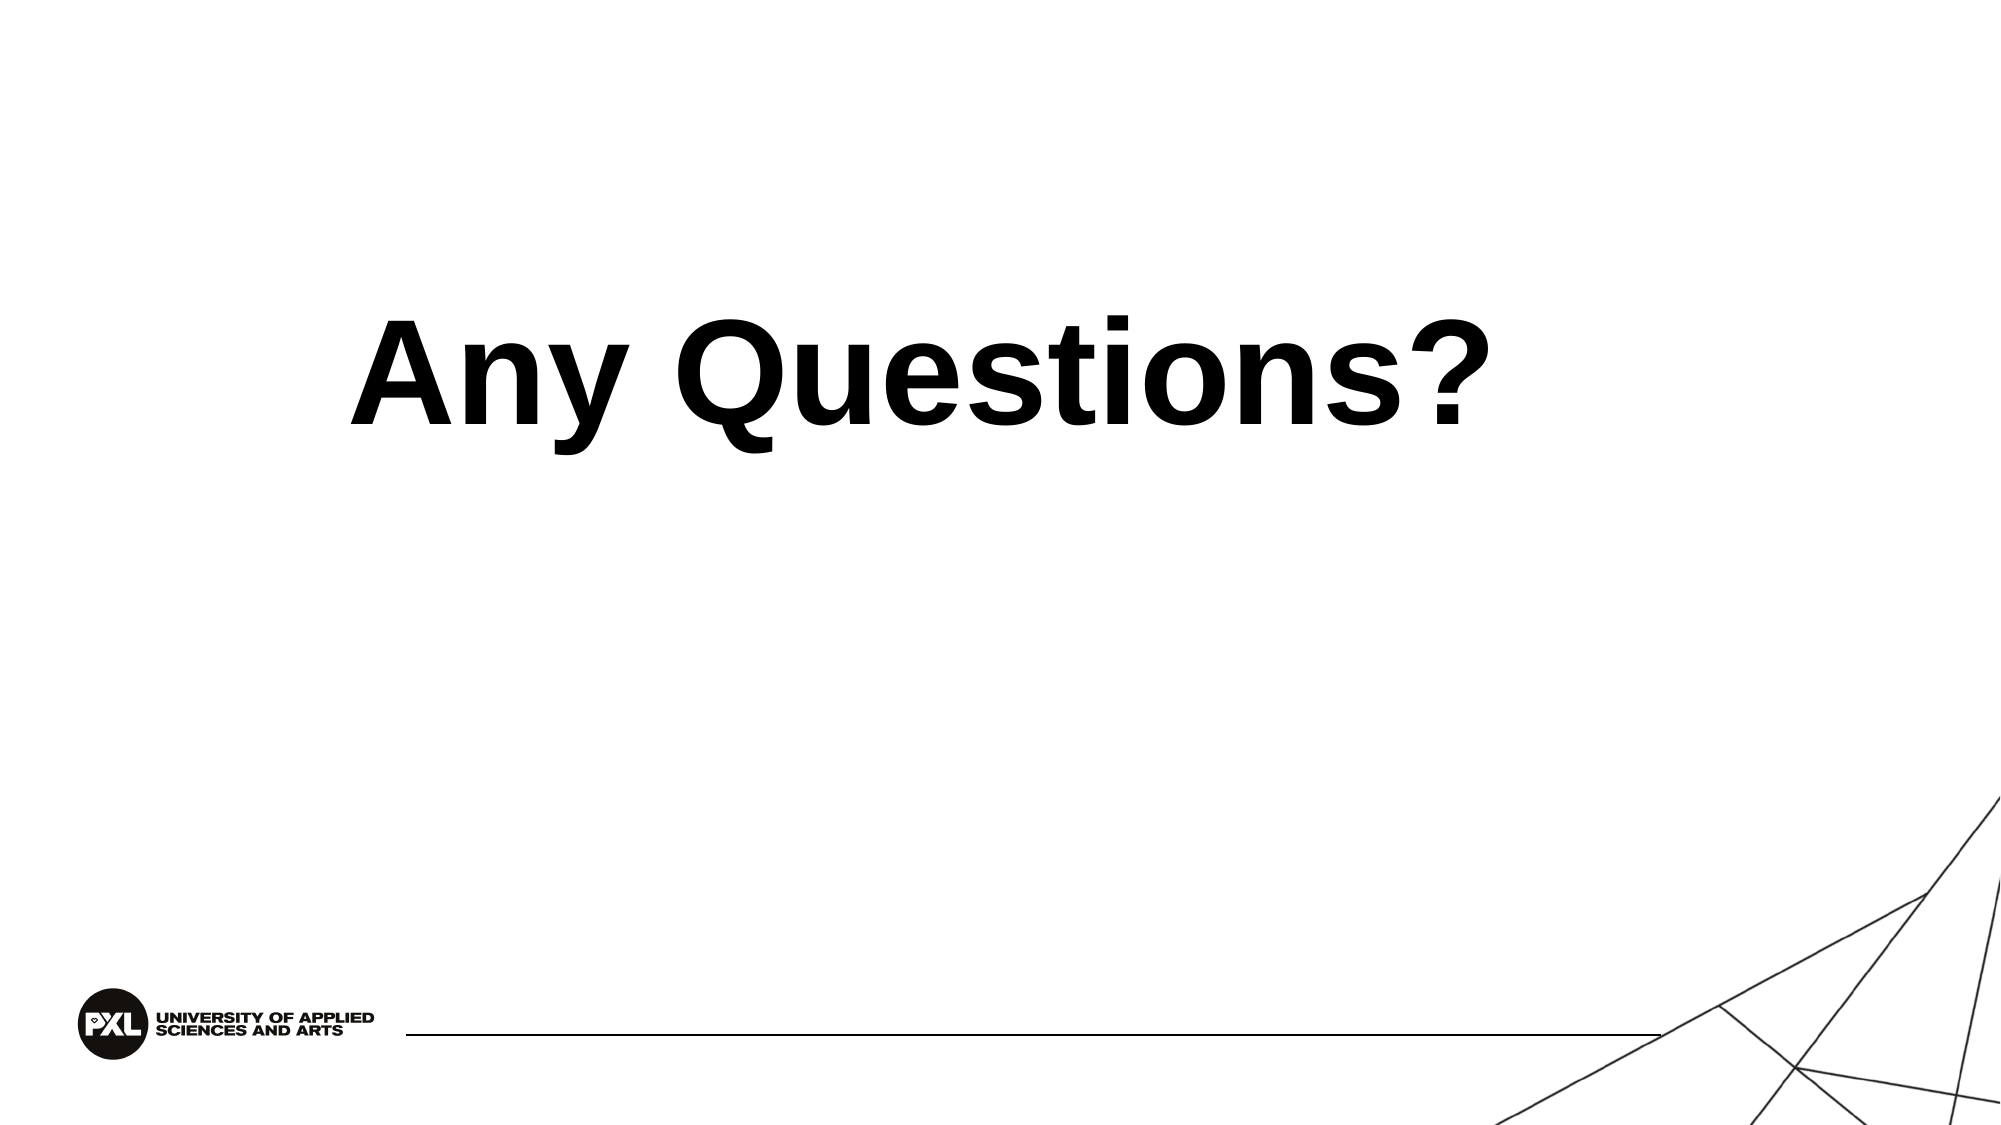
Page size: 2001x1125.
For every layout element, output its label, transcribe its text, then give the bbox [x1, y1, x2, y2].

picture [1464, 760, 2001, 1125]
title Any Questions? [347, 295, 1653, 606]
